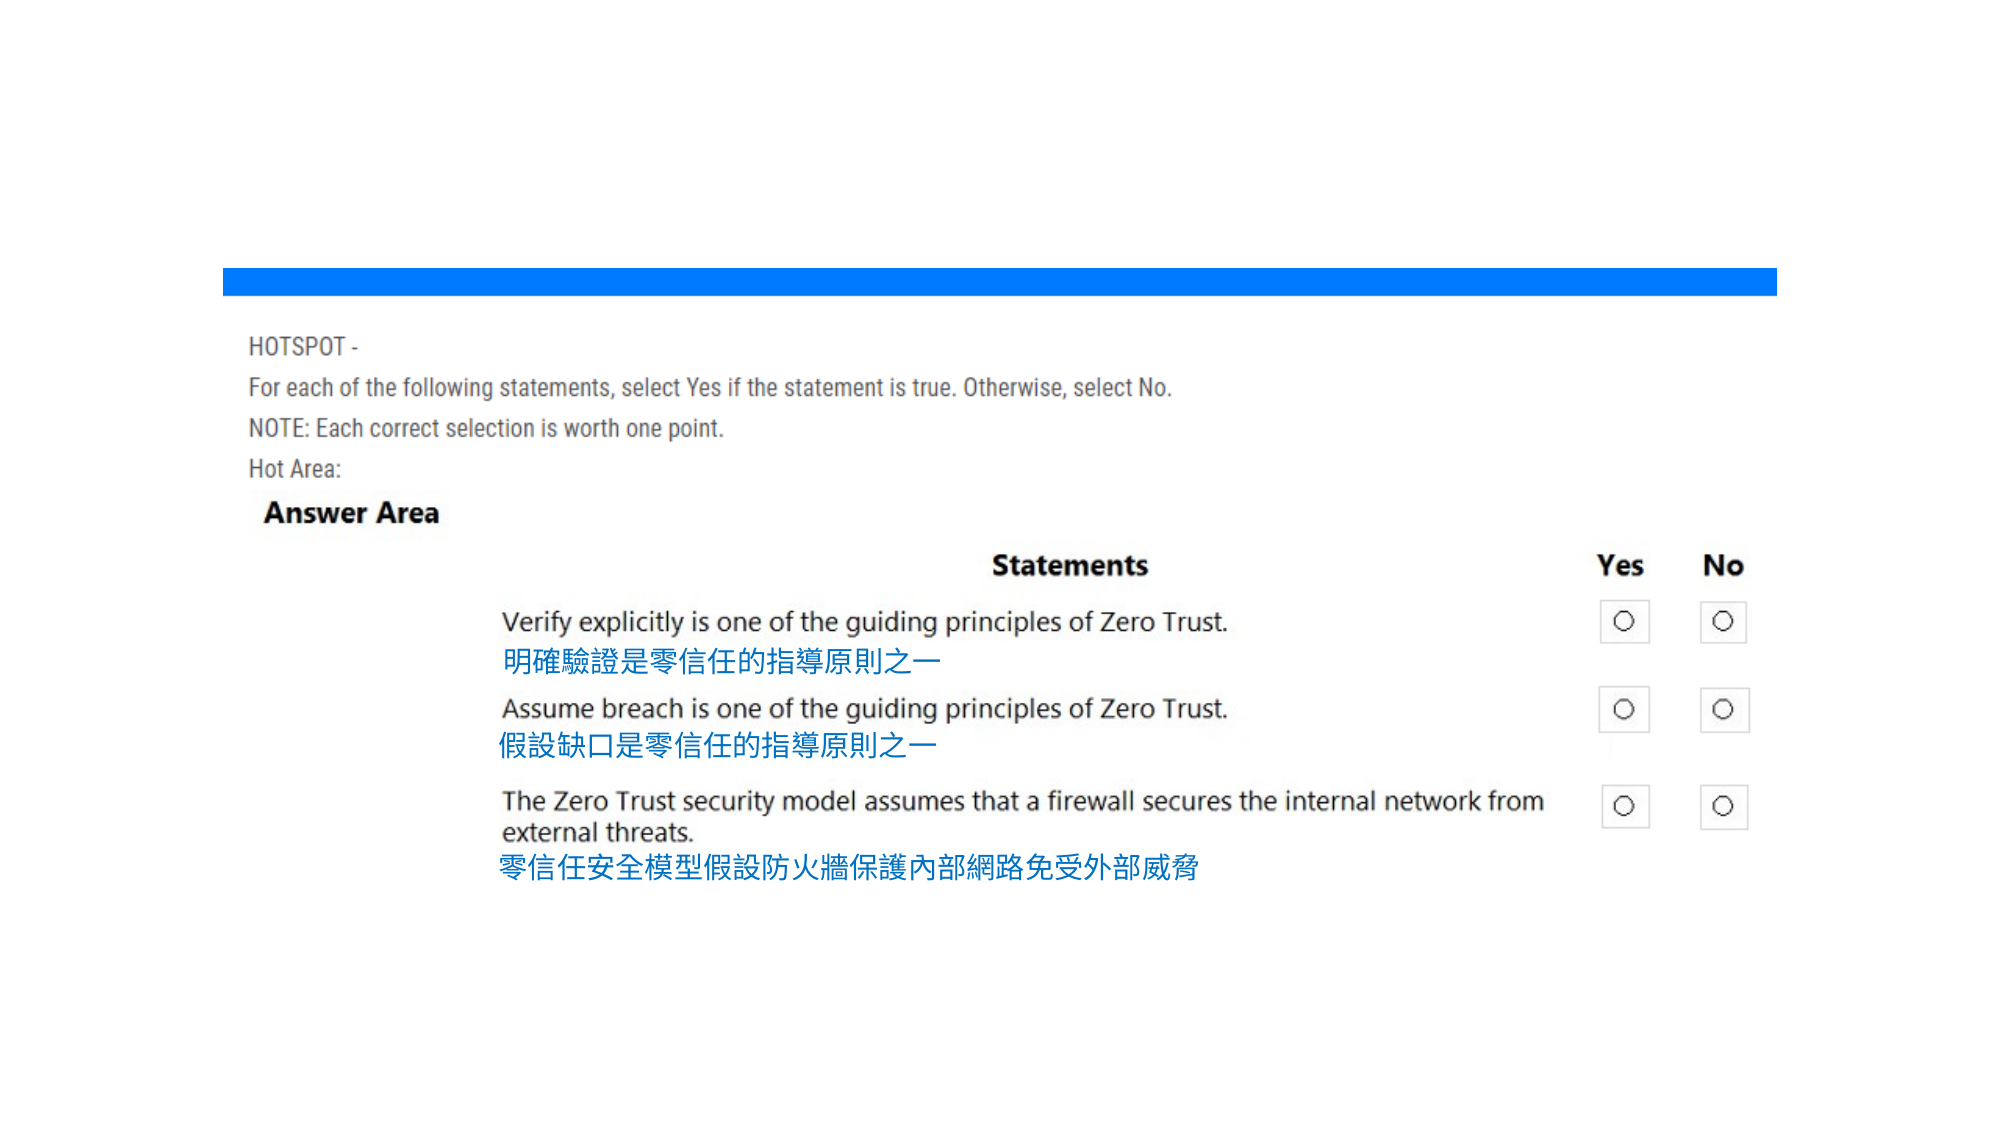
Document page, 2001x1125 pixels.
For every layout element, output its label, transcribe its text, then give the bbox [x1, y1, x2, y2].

picture [223, 268, 1777, 857]
text_box 零信任安全模型假設防火牆保護內部網路免受外部威脅 [483, 868, 1484, 892]
